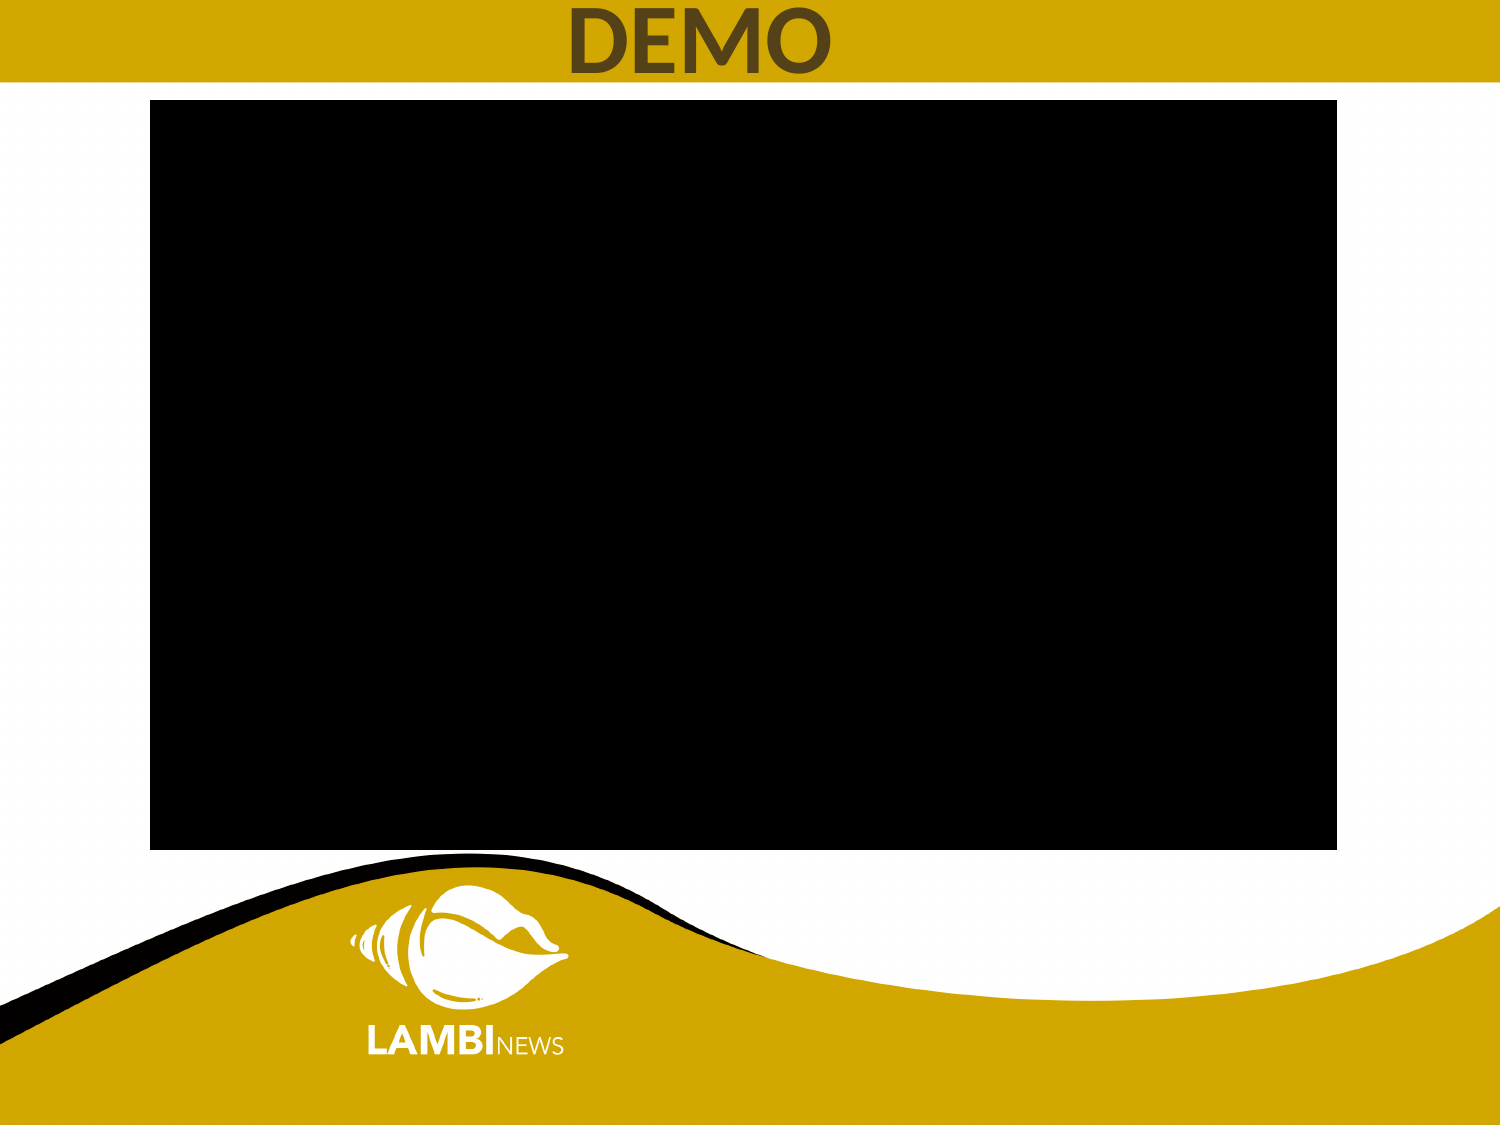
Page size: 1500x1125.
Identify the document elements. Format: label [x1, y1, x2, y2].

text_box [149, 99, 1338, 851]
picture [0, 0, 1500, 1125]
